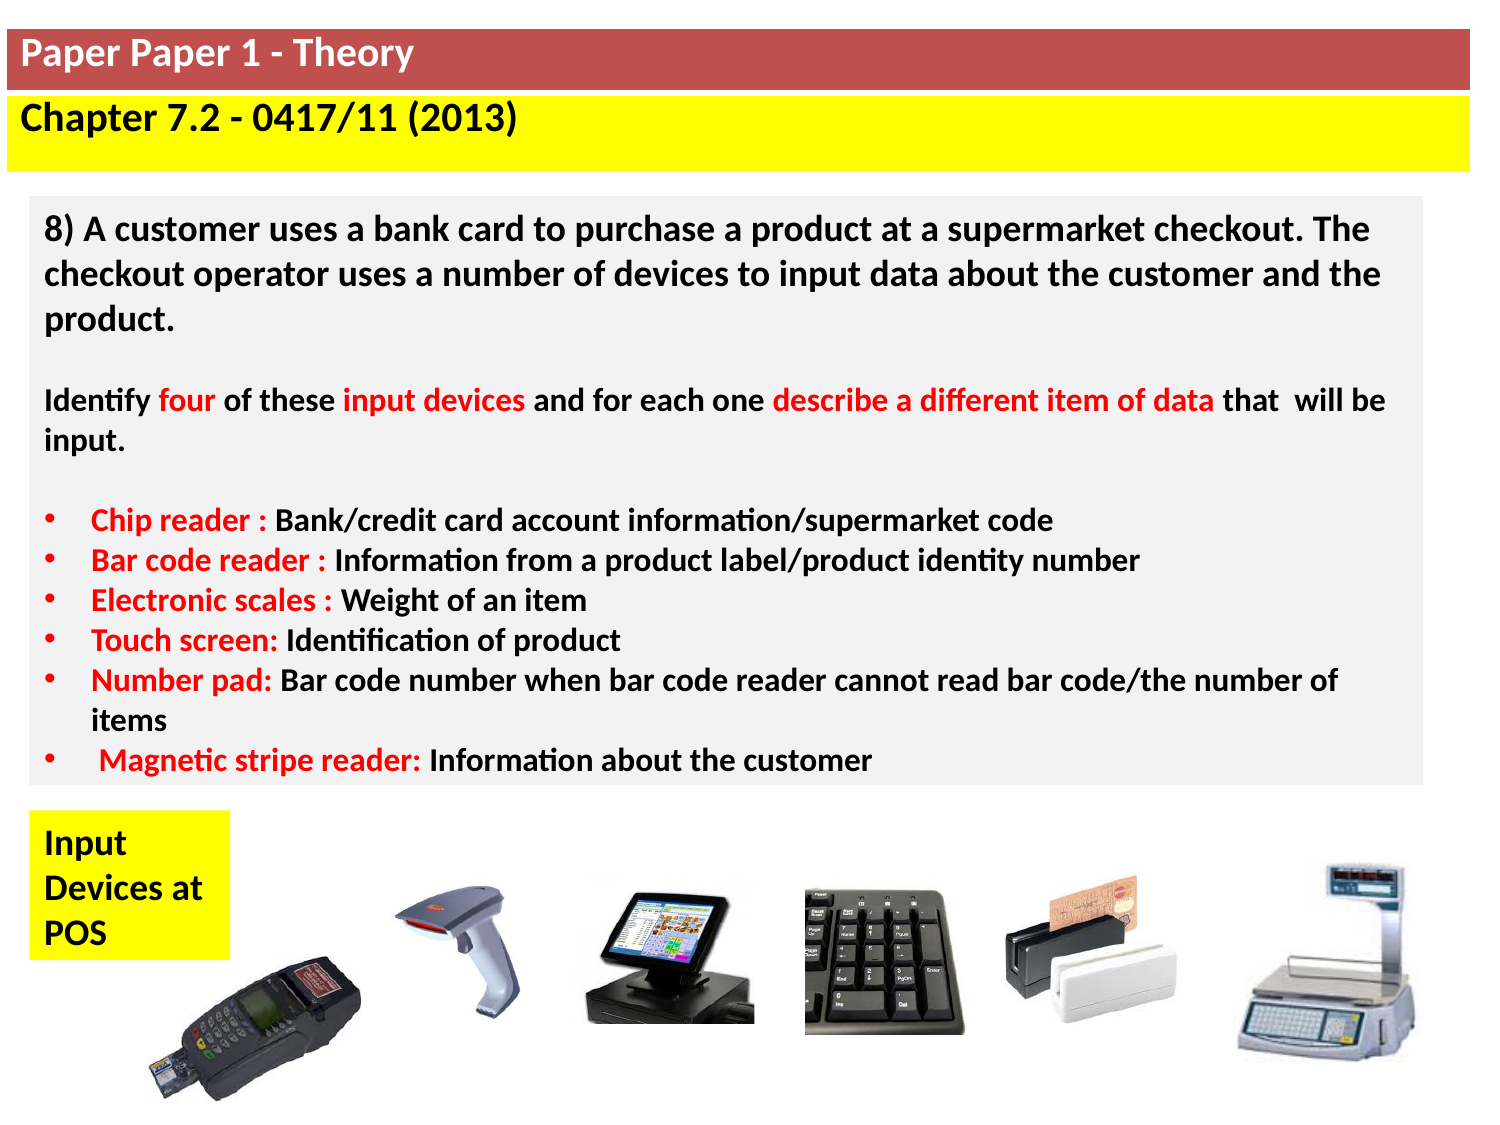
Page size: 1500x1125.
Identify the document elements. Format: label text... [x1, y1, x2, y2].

text_box Input Devices at POS [29, 810, 231, 961]
picture [805, 856, 1212, 1036]
text_box 8) A customer uses a bank card to purchase a product at a supermarket checkout. The checkout operator uses a number of devices to input data about the customer and the product. Identify four of these input devices and for each one describe a different item of data that will be input. Chip reader : Bank/credit card account information/supermarket code Bar code reader : Information from a product label/product identity number Electronic scales : Weight of an item Touch screen: Identification of product Number pad: Bar code number when bar code reader cannot read bar code/the number of items Magnetic stripe reader: Information about the customer [29, 196, 1424, 786]
picture [391, 876, 523, 1024]
table_cell Chapter 7.2 - 0417/11 (2013) [7, 96, 1470, 172]
table_header Paper Paper 1 - Theory [7, 29, 1470, 90]
picture [1233, 862, 1422, 1063]
picture [573, 873, 755, 1024]
picture [147, 956, 361, 1103]
